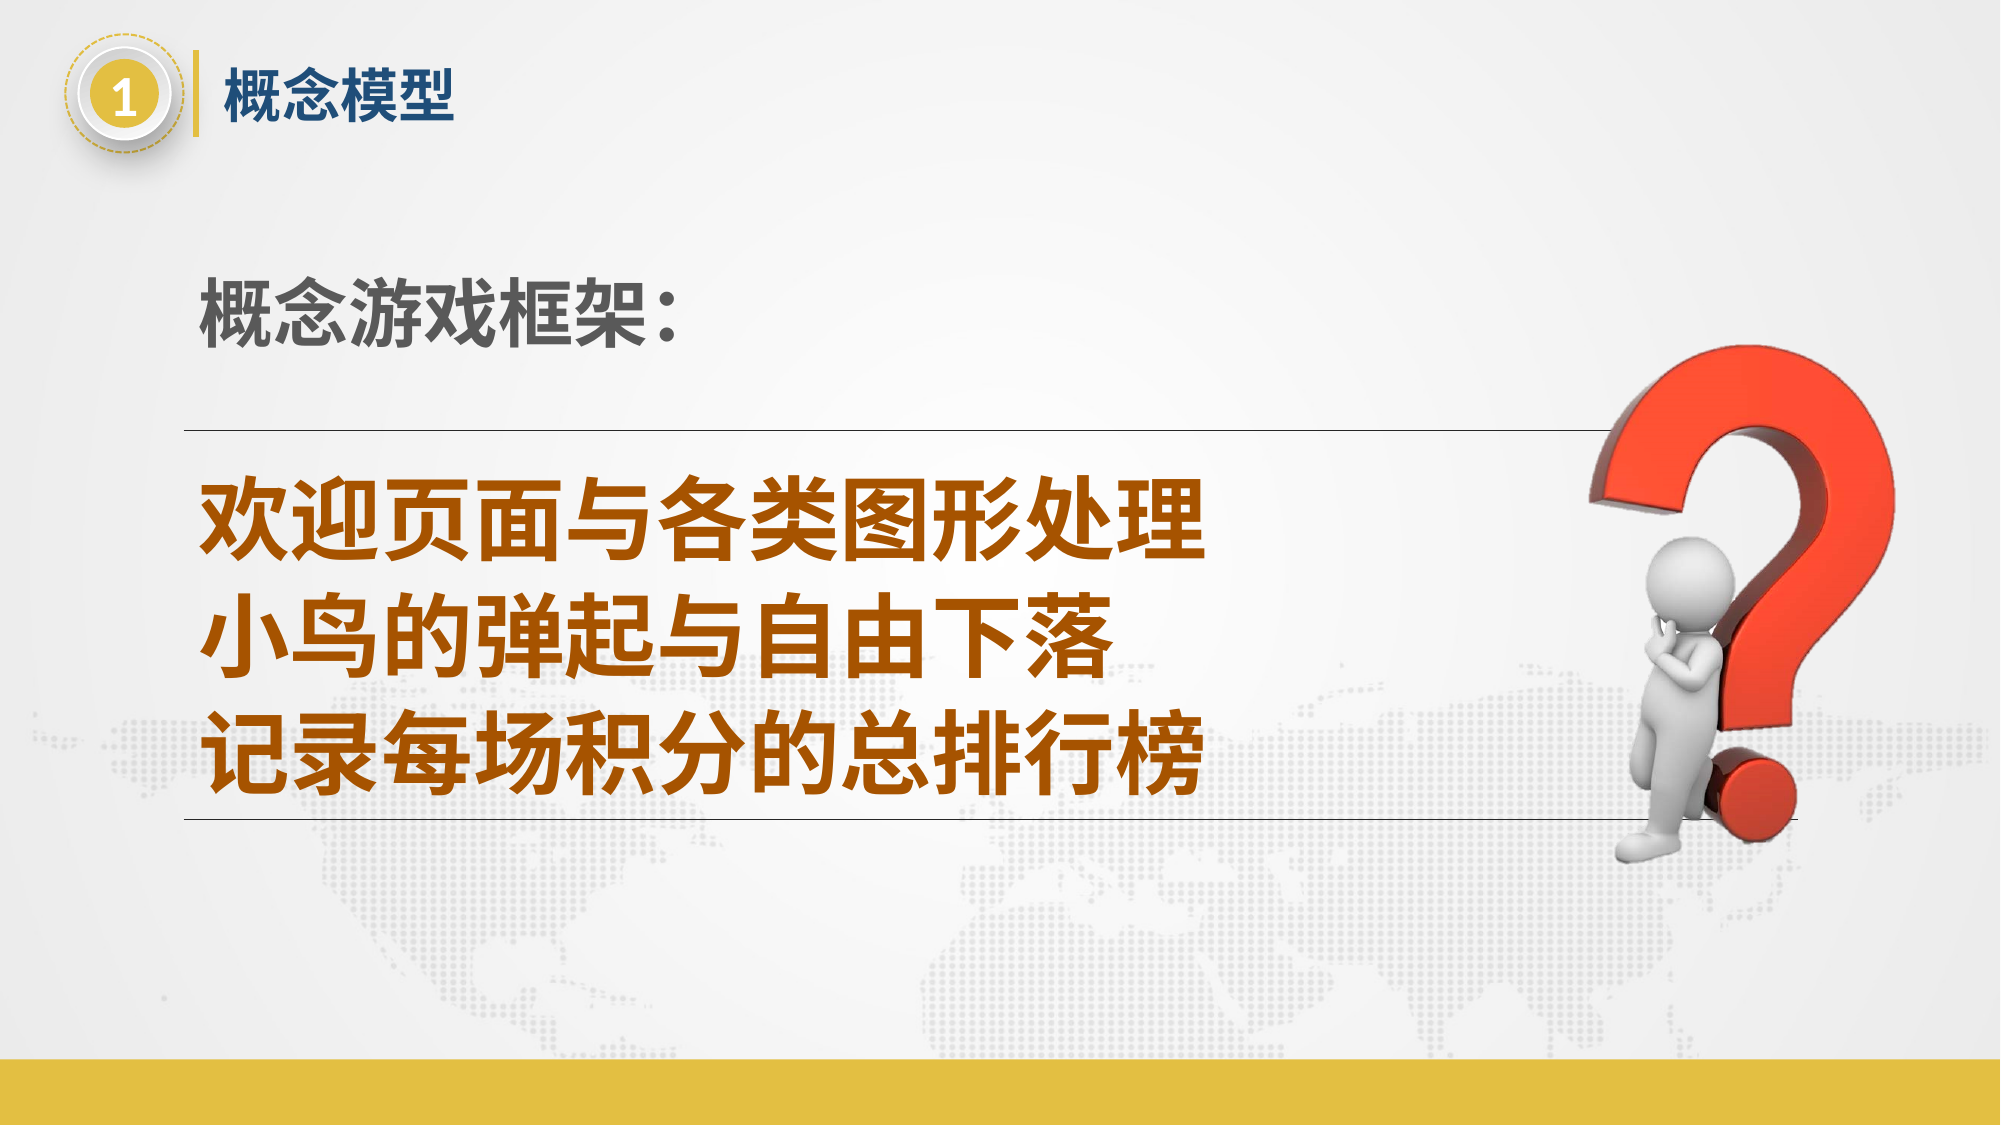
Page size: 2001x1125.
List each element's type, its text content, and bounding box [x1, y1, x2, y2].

text_box 小鸟的弹起与自由下落 [183, 571, 1131, 688]
text_box 记录每场积分的总排行榜 [183, 688, 1223, 814]
text_box 概念游戏框架： [183, 258, 739, 364]
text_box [65, 34, 659, 153]
text_box 欢迎页面与各类图形处理 [183, 454, 1223, 579]
picture [0, 0, 2001, 1125]
text_box [0, 1058, 2000, 1125]
